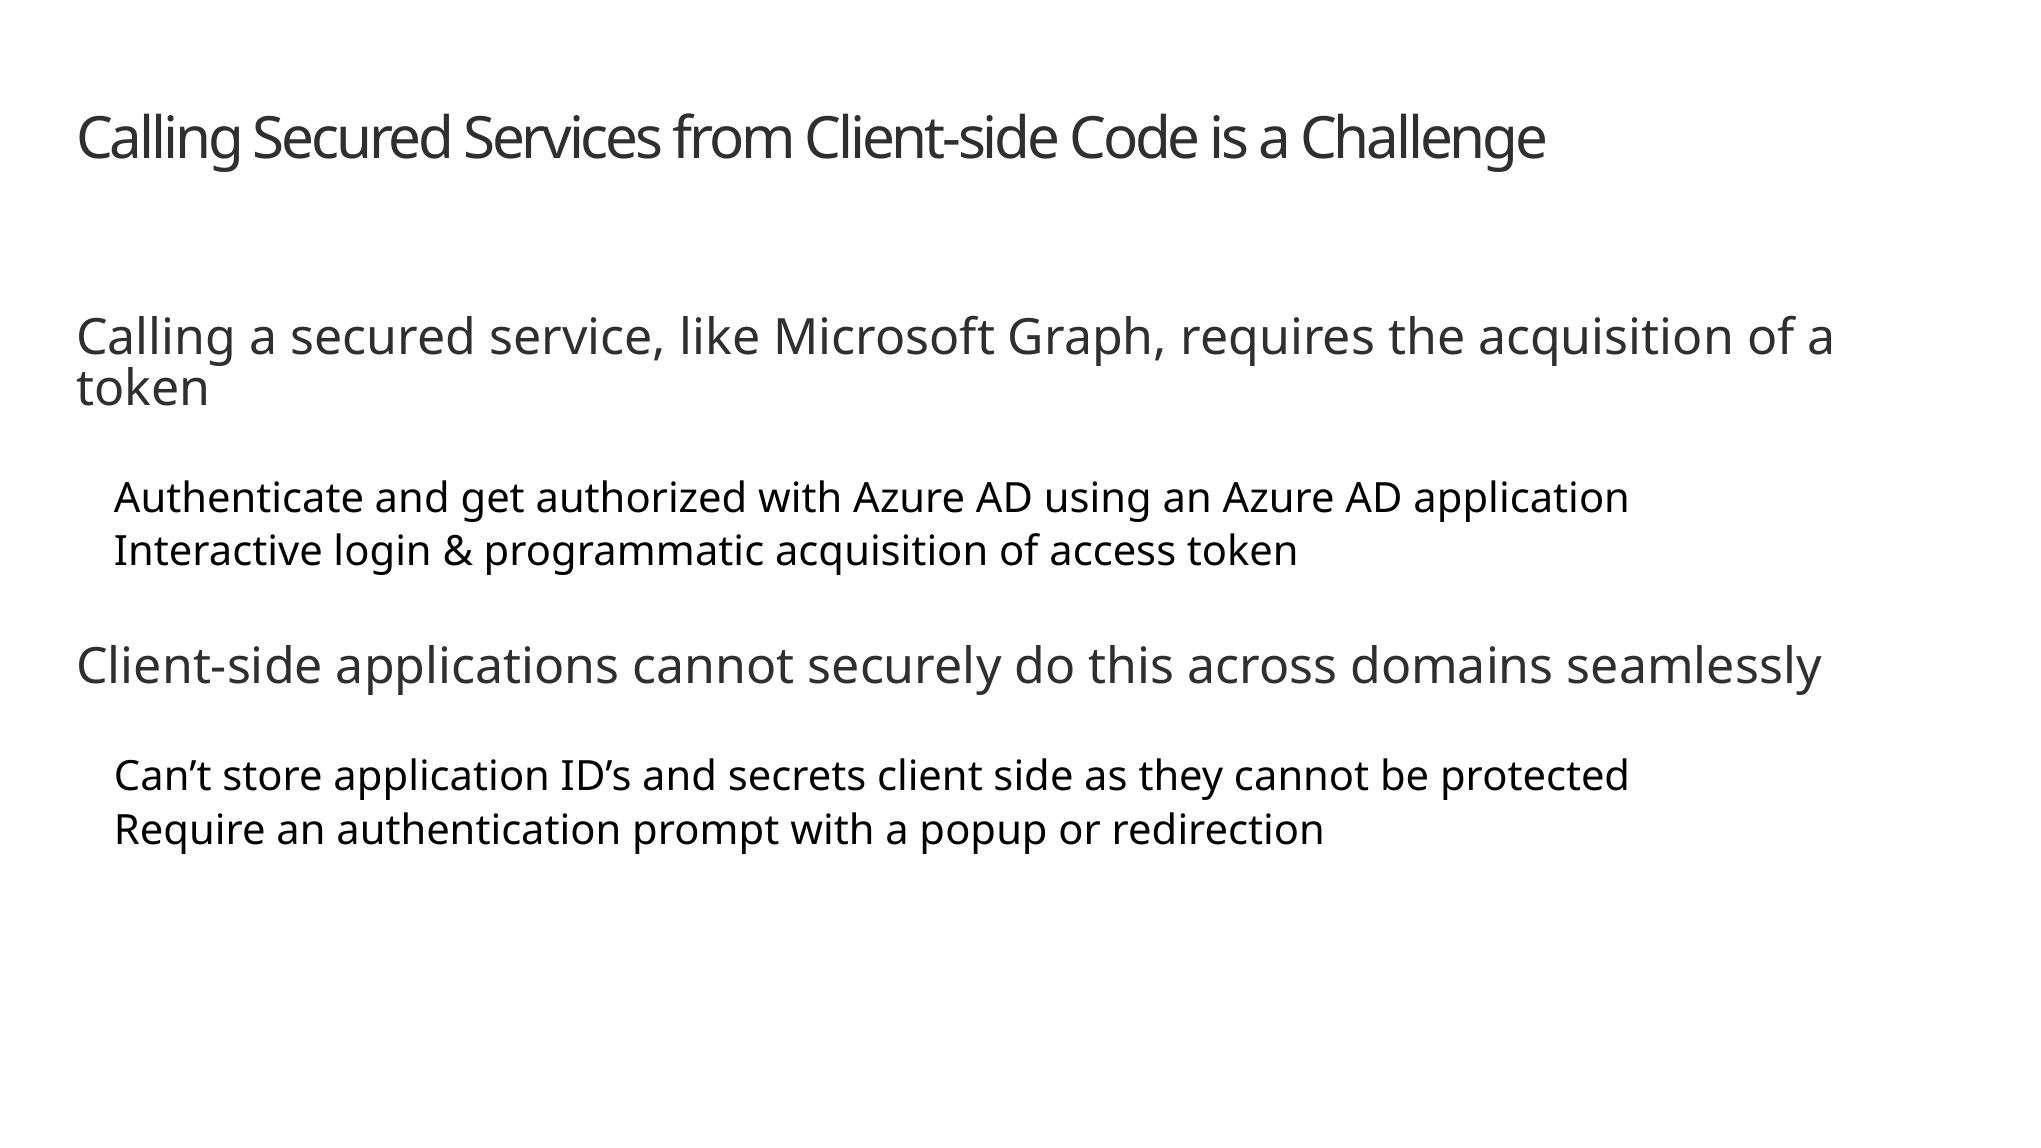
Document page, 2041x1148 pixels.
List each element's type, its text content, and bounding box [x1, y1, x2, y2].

title Calling Secured Services from Client-side Code is a Challenge [76, 103, 1969, 172]
list Calling a secured service, like Microsoft Graph, requires the acquisition of a token Authenticate and get authorized with Azure AD using an Azure AD application Interactive login & programmatic acquisition of access token Client-side applications cannot securely do this across domains seamlessly Can’t store application ID’s and secrets client side as they cannot be protected Require an authentication prompt with a popup or redirection [76, 314, 1969, 822]
